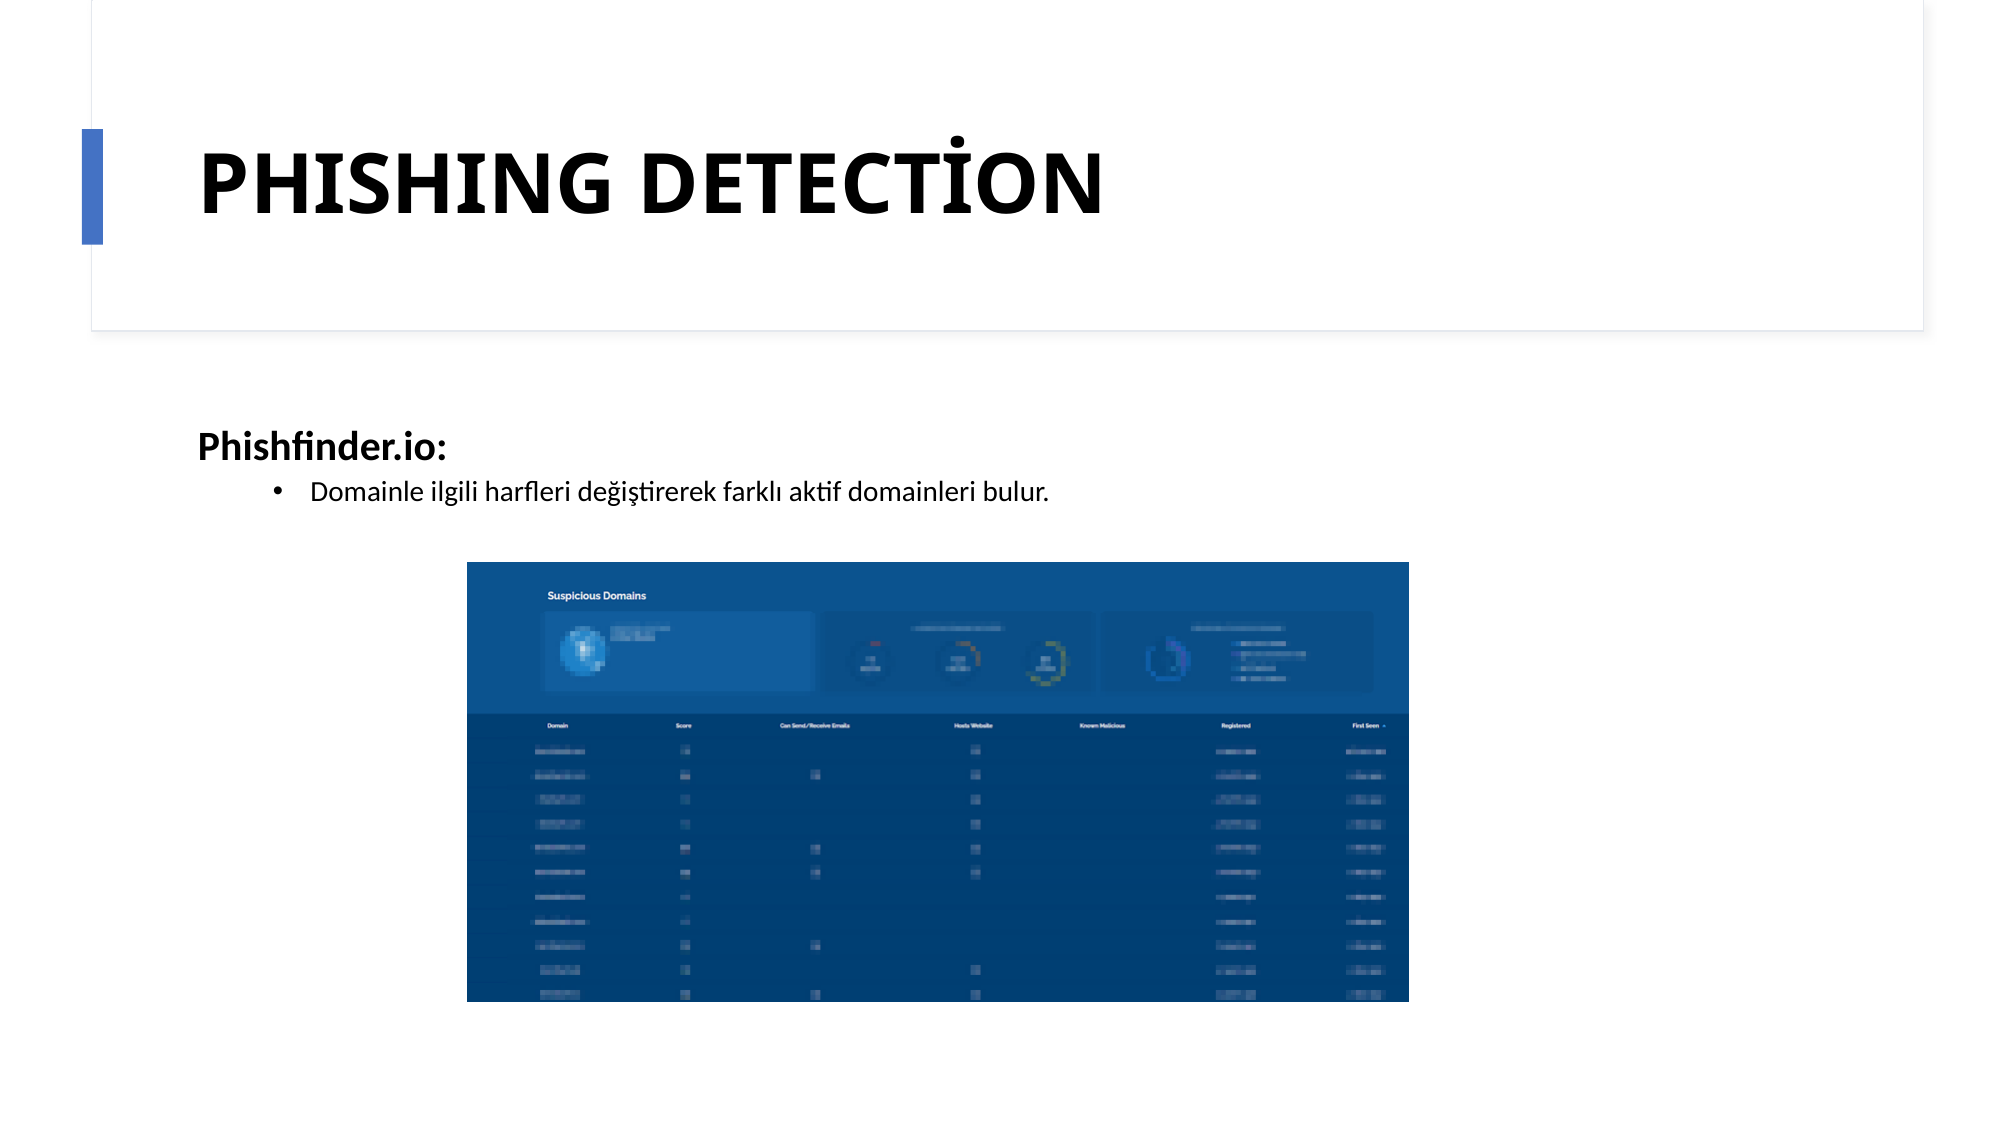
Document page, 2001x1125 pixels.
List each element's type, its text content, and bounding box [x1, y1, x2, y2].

picture [467, 562, 1409, 1002]
list Phishfinder.io: Domainle ilgili harfleri değiştirerek farklı aktif domainleri bulur. [183, 406, 1851, 1013]
title PHISHING DETECTİON [183, 90, 1851, 284]
